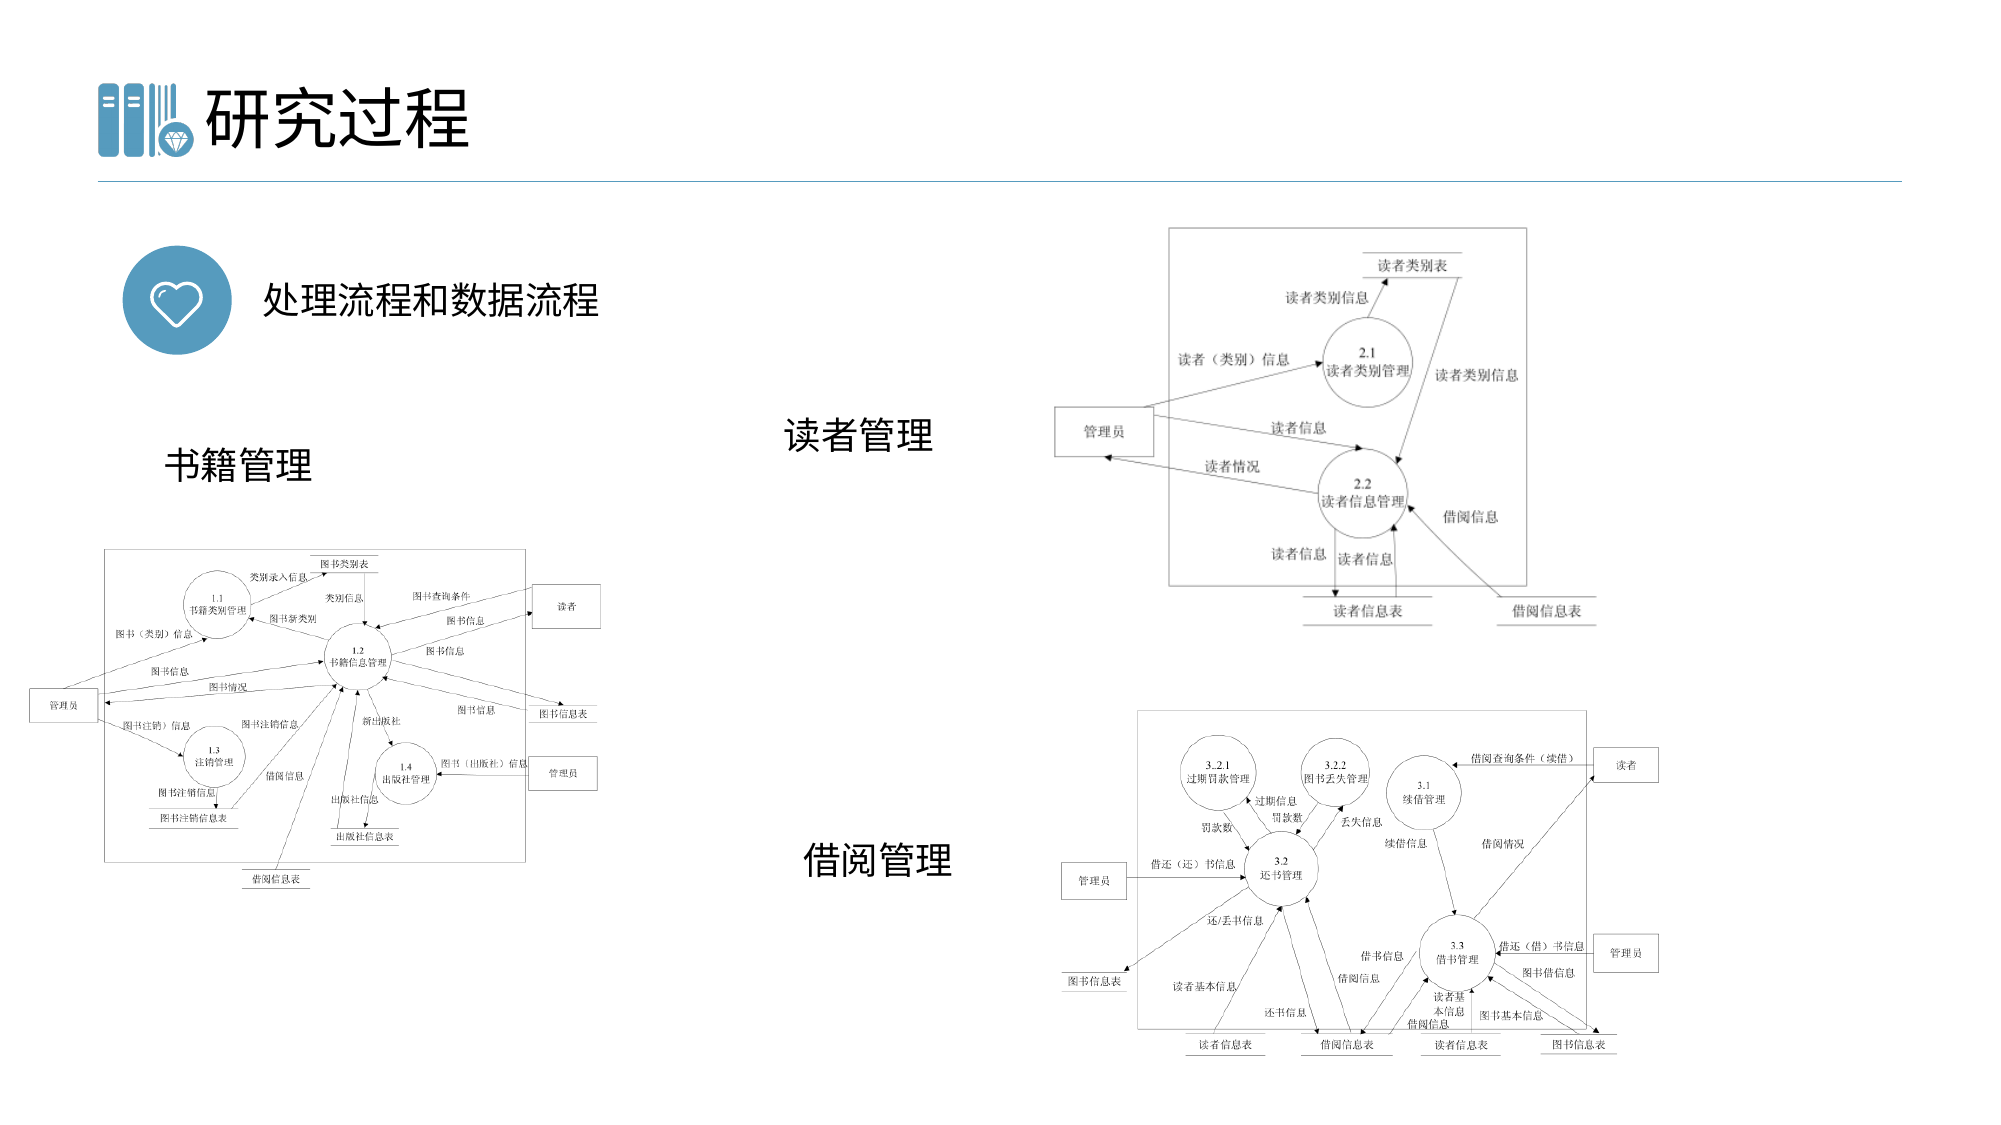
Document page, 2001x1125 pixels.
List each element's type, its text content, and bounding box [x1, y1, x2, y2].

picture [1043, 677, 1686, 1093]
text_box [122, 245, 232, 355]
text_box 书籍管理 [148, 434, 807, 495]
picture [81, 56, 205, 180]
text_box 读者管理 [769, 404, 1032, 464]
picture [1032, 224, 1605, 634]
text_box 借阅管理 [788, 829, 1043, 889]
picture [22, 516, 613, 908]
text_box 研究过程 [205, 69, 487, 165]
text_box 处理流程和数据流程 [248, 269, 810, 330]
